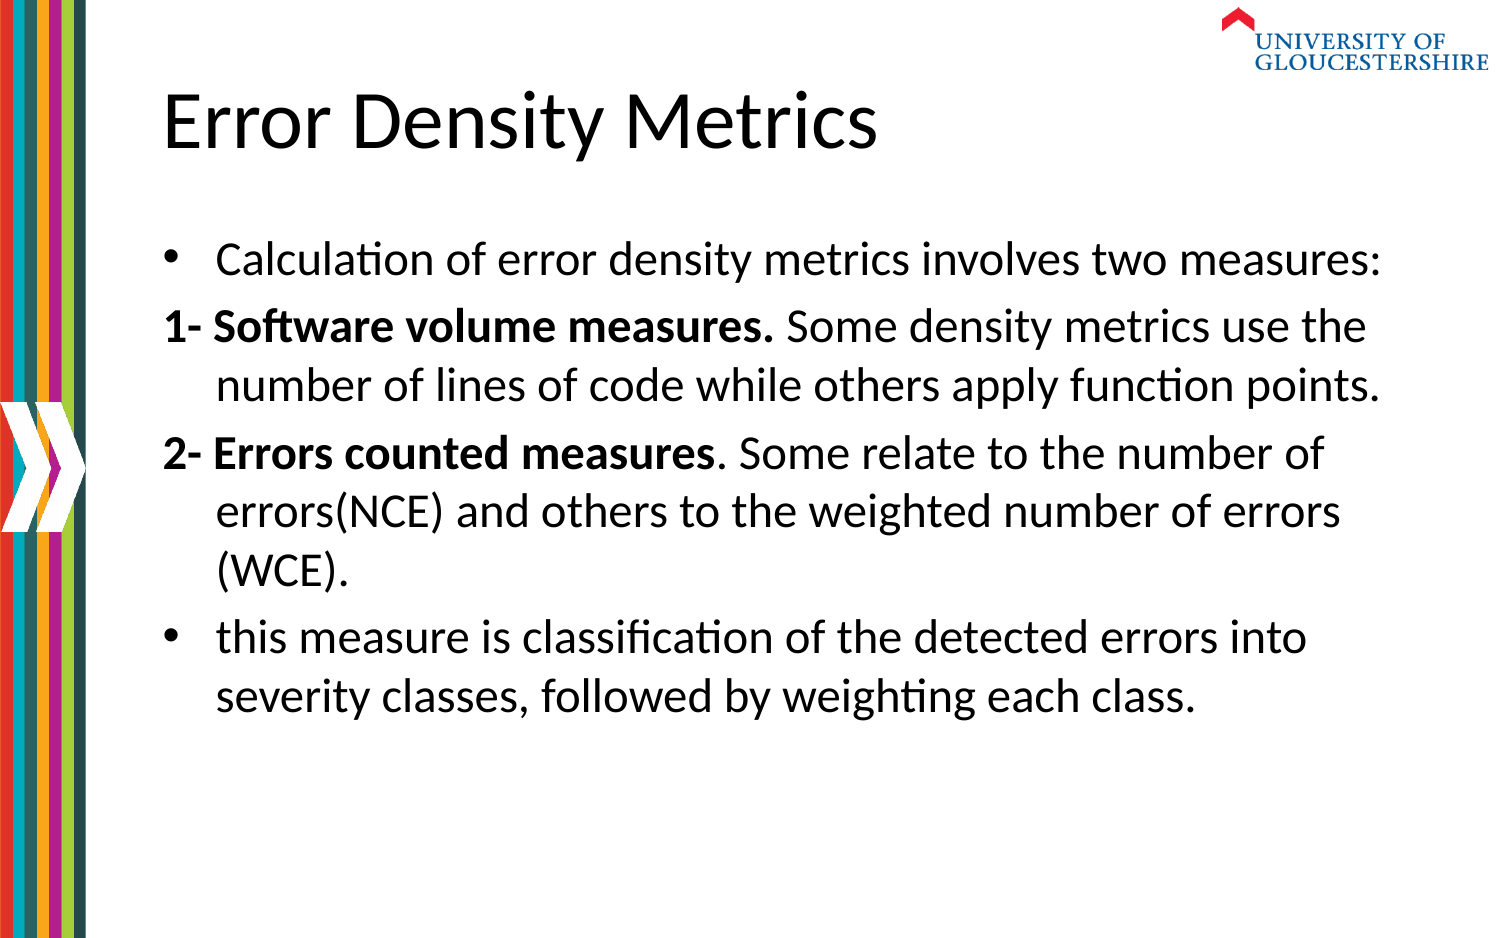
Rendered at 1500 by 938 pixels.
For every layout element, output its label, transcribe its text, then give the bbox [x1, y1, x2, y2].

title Error Density Metrics [147, 37, 1170, 194]
list Calculation of error density metrics involves two measures: 1- Software volume measures. Some density metrics use the number of lines of code while others apply function points. 2- Errors counted measures. Some relate to the number of errors(NCE) and others to the weighted number of errors (WCE). this measure is classification of the detected errors into severity classes, followed by weighting each class. [147, 218, 1425, 838]
picture [1222, 7, 1489, 70]
